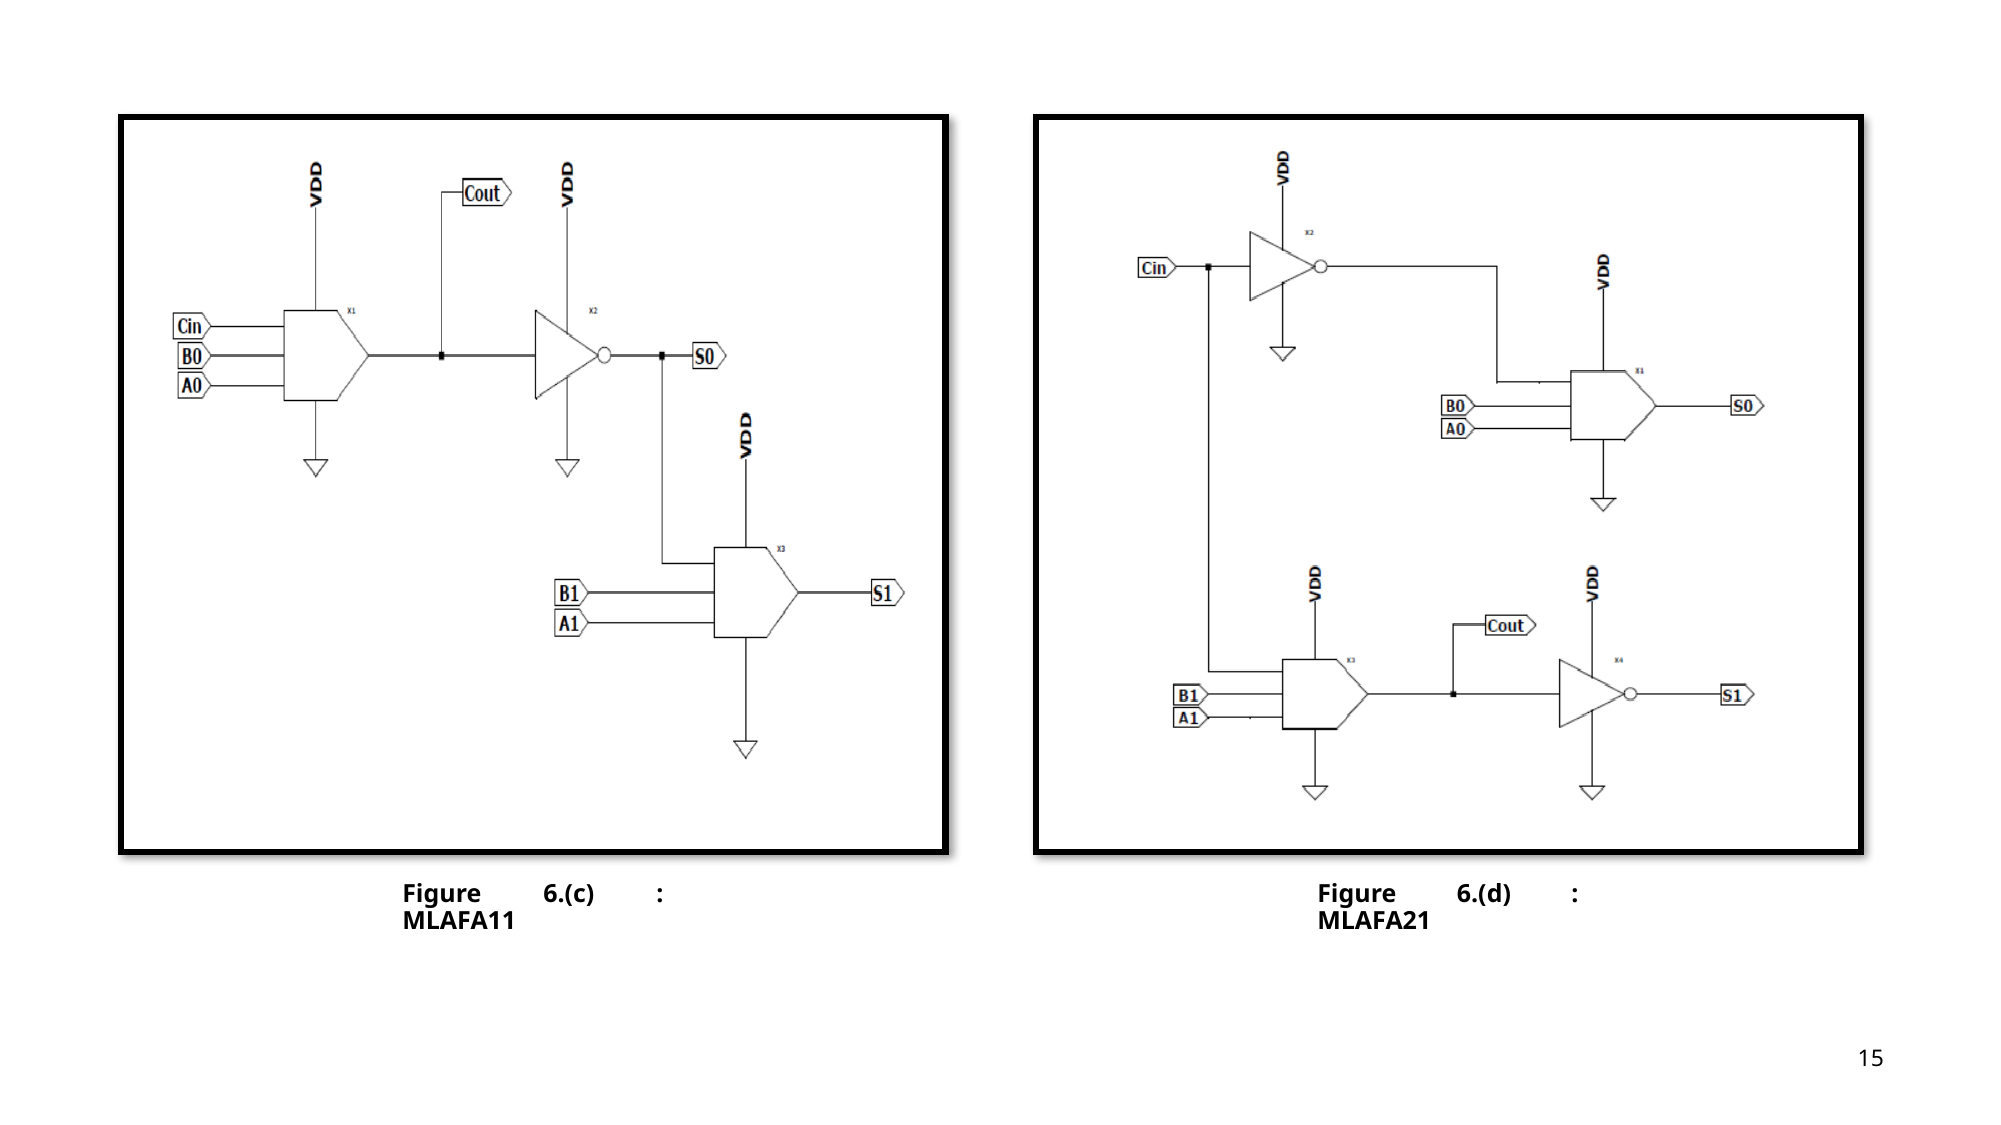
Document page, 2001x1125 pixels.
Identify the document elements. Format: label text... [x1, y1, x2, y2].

picture [123, 120, 943, 850]
picture [1038, 120, 1858, 850]
slide_number 15 [1857, 1043, 1944, 1084]
text_box Figure 6.(d) : MLAFA21 [1302, 873, 1594, 943]
text_box Figure 6.(c) : MLAFA11 [387, 873, 679, 942]
